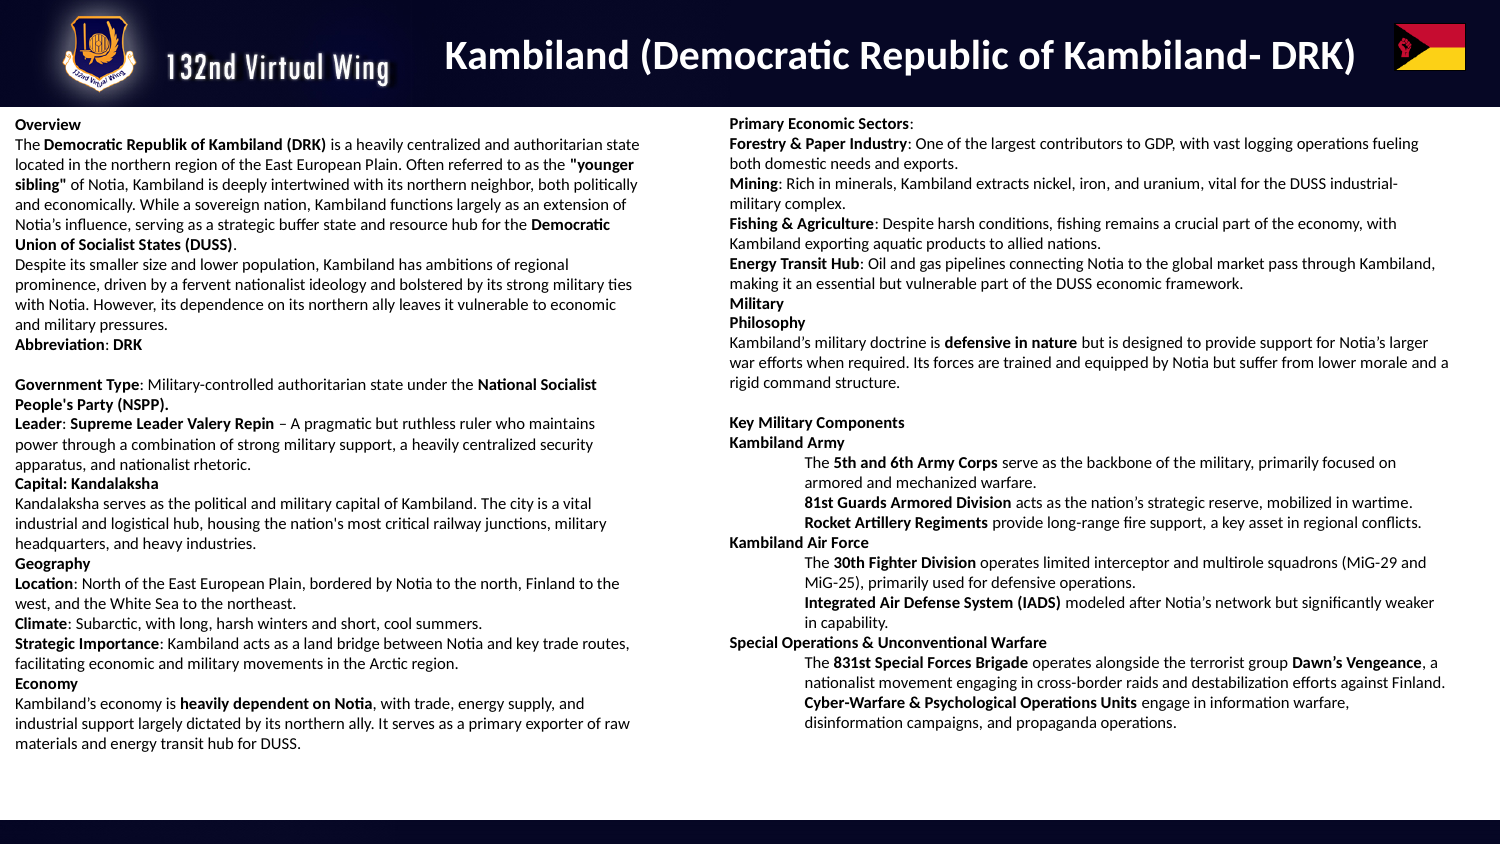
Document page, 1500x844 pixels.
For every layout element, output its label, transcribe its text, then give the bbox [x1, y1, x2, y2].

picture [1394, 23, 1466, 71]
text_box Primary Economic Sectors: Forestry & Paper Industry: One of the largest contributors to GDP, with vast logging operations fueling both domestic needs and exports. Mining: Rich in minerals, Kambiland extracts nickel, iron, and uranium, vital for the DUSS industrial-military complex. Fishing & Agriculture: Despite harsh conditions, fishing remains a crucial part of the economy, with Kambiland exporting aquatic products to allied nations. Energy Transit Hub: Oil and gas pipelines connecting Notia to the global market pass through Kambiland, making it an essential but vulnerable part of the DUSS economic framework. Military Philosophy Kambiland’s military doctrine is defensive in nature but is designed to provide support for Notia’s larger war efforts when required. Its forces are trained and equipped by Notia but suffer from lower morale and a rigid command structure. Key Military Components Kambiland Army The 5th and 6th Army Corps serve as the backbone of the military, primarily focused on armored and mechanized warfare. 81st Guards Armored Division acts as the nation’s strategic reserve, mobilized in wartime. Rocket Artillery Regiments provide long-range fire support, a key asset in regional conflicts. Kambiland Air Force The 30th Fighter Division operates limited interceptor and multirole squadrons (MiG-29 and MiG-25), primarily used for defensive operations. Integrated Air Defense System (IADS) modeled after Notia’s network but significantly weaker in capability. Special Operations & Unconventional Warfare The 831st Special Forces Brigade operates alongside the terrorist group Dawn’s Vengeance, a nationalist movement engaging in cross-border raids and destabilization efforts against Finland. Cyber-Warfare & Psychological Operations Units engage in information warfare, disinformation campaigns, and propaganda operations. [714, 105, 1465, 779]
title Kambiland (Democratic Republic of Kambiland- DRK) [304, 0, 1498, 106]
picture [0, 821, 1500, 844]
text_box Overview The Democratic Republik of Kambiland (DRK) is a heavily centralized and authoritarian state located in the northern region of the East European Plain. Often referred to as the "younger sibling" of Notia, Kambiland is deeply intertwined with its northern neighbor, both politically and economically. While a sovereign nation, Kambiland functions largely as an extension of Notia’s influence, serving as a strategic buffer state and resource hub for the Democratic Union of Socialist States (DUSS). Despite its smaller size and lower population, Kambiland has ambitions of regional prominence, driven by a fervent nationalist ideology and bolstered by its strong military ties with Notia. However, its dependence on its northern ally leaves it vulnerable to economic and military pressures. Abbreviation: DRK Government Type: Military-controlled authoritarian state under the National Socialist People's Party (NSPP). Leader: Supreme Leader Valery Repin – A pragmatic but ruthless ruler who maintains power through a combination of strong military support, a heavily centralized security apparatus, and nationalist rhetoric. Capital: Kandalaksha Kandalaksha serves as the political and military capital of Kambiland. The city is a vital industrial and logistical hub, housing the nation's most critical railway junctions, military headquarters, and heavy industries. Geography Location: North of the East European Plain, bordered by Notia to the north, Finland to the west, and the White Sea to the northeast. Climate: Subarctic, with long, harsh winters and short, cool summers. Strategic Importance: Kambiland acts as a land bridge between Notia and key trade routes, facilitating economic and military movements in the Arctic region. Economy Kambiland’s economy is heavily dependent on Notia, with trade, energy supply, and industrial support largely dictated by its northern ally. It serves as a primary exporter of raw materials and energy transit hub for DUSS. [0, 106, 656, 821]
picture [0, 0, 304, 106]
text_box [656, 105, 1500, 821]
